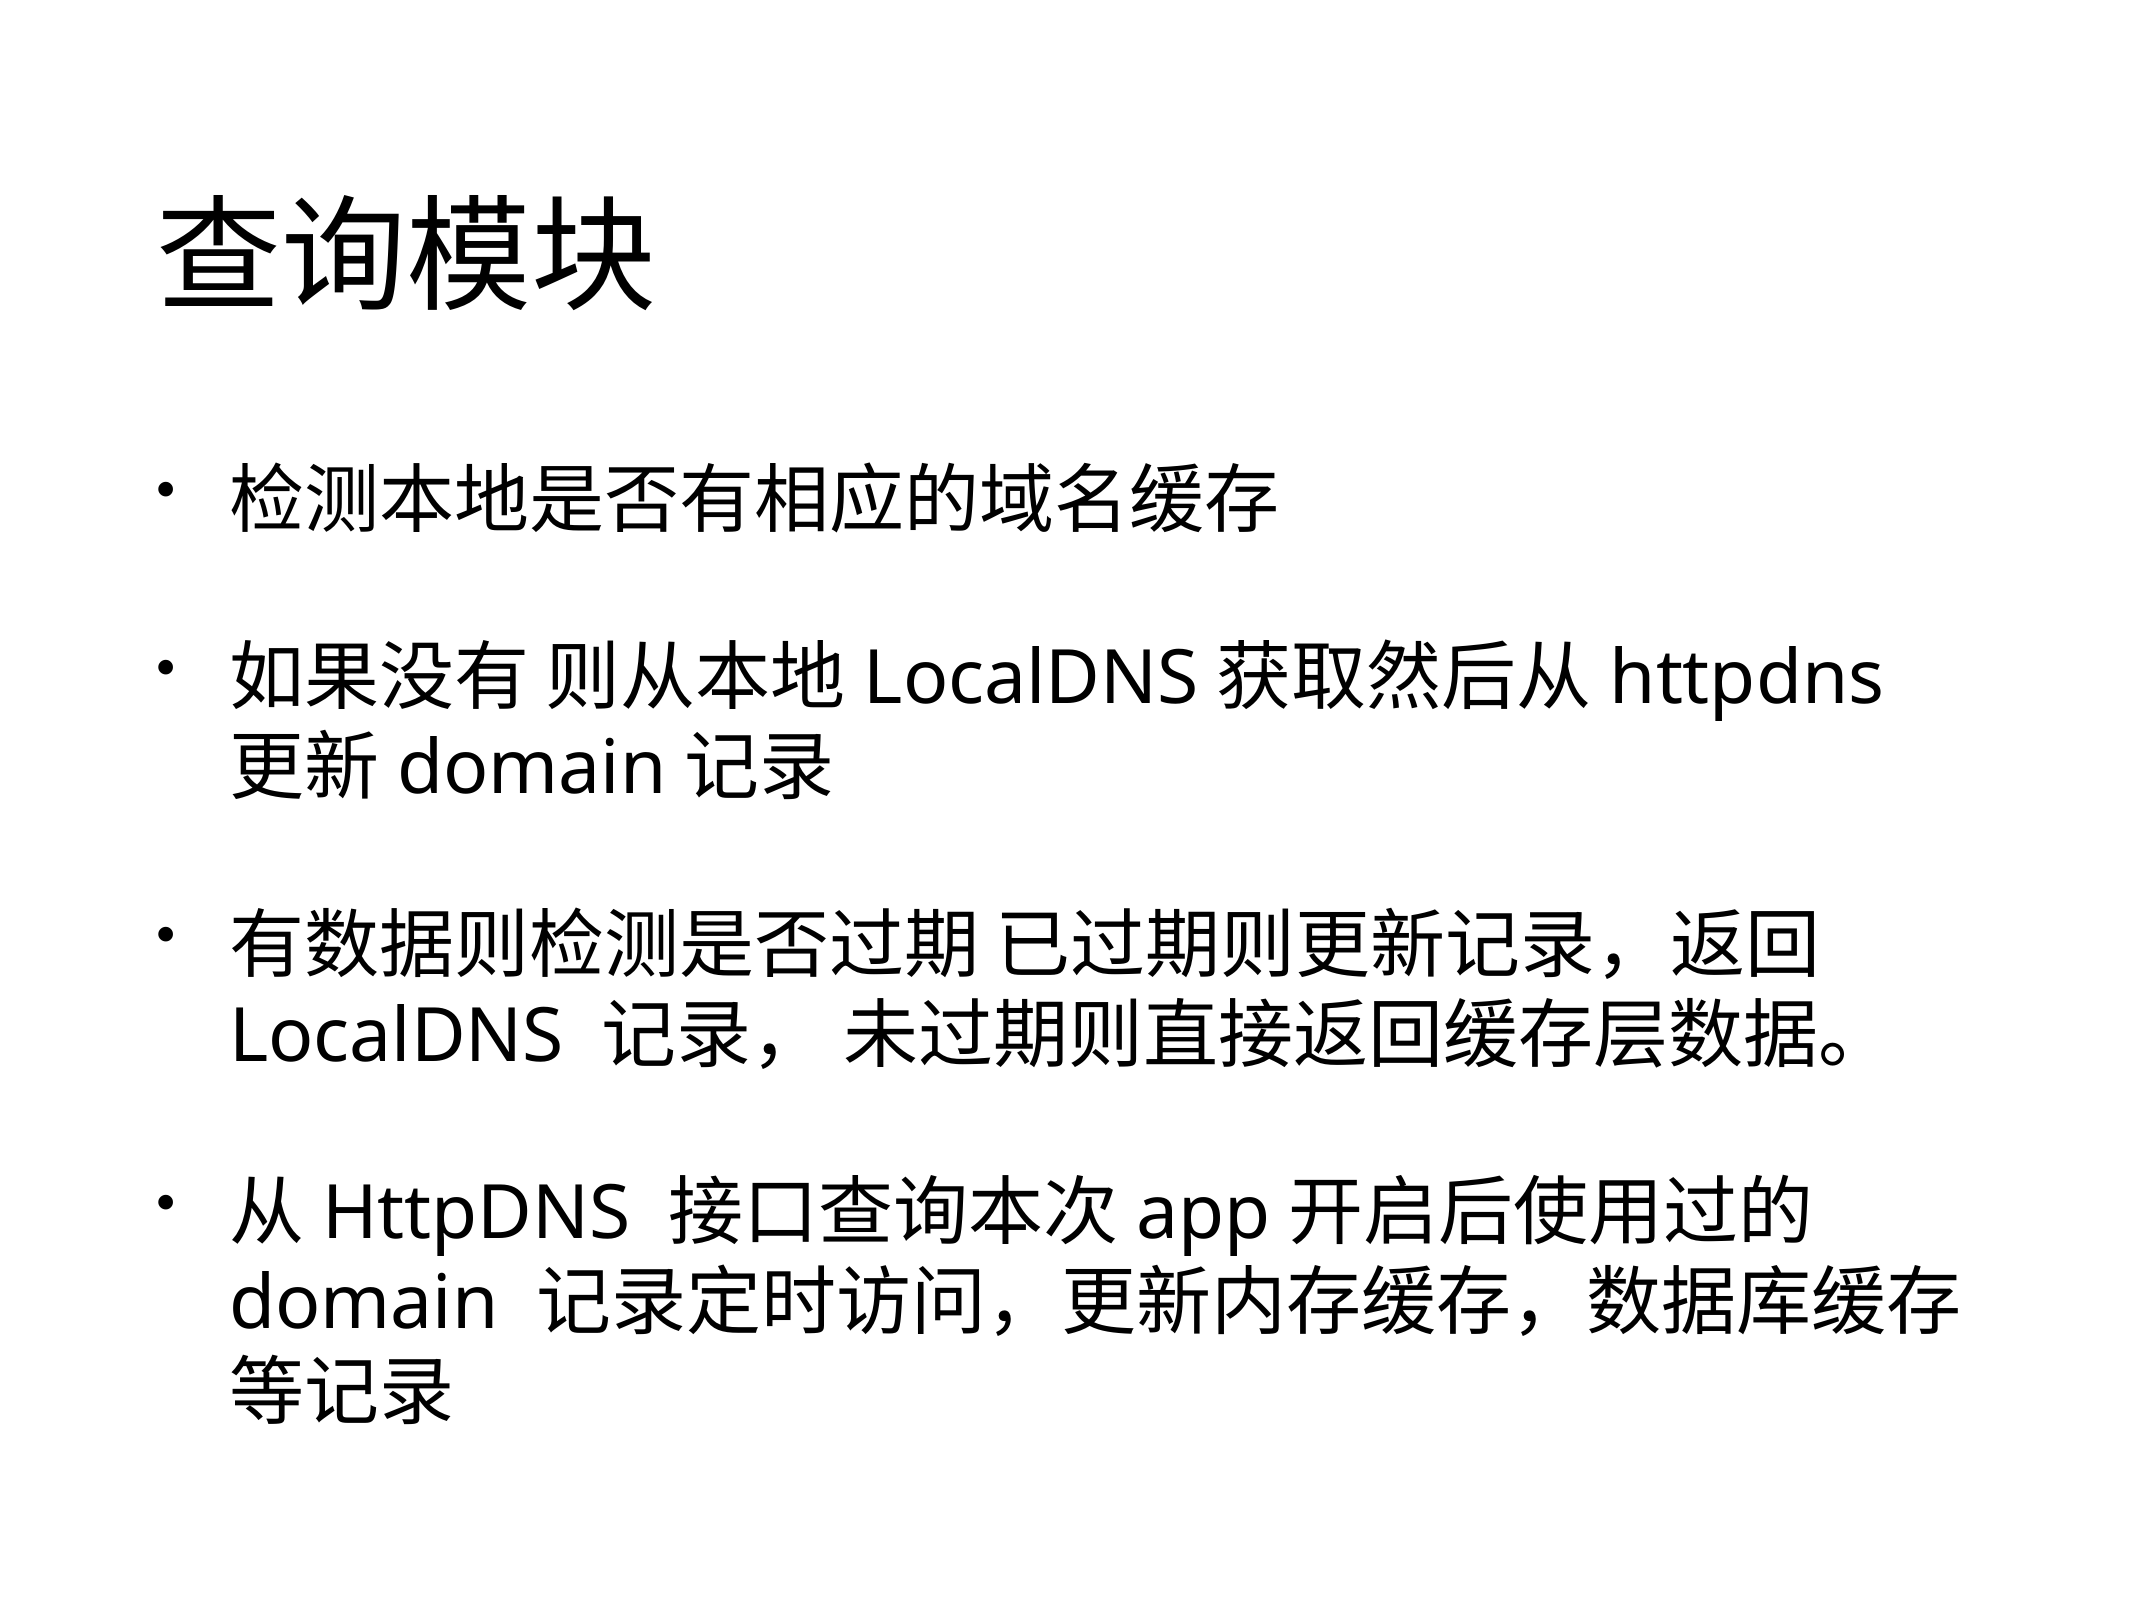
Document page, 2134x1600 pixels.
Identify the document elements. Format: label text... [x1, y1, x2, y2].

list 检测本地是否有相应的域名缓存 如果没有 则从本地LocalDNS获取然后从httpdns更新domain记录 有数据则检测是否过期 已过期则更新记录，返回 LocalDNS 记录， 未过期则直接返回缓存层数据。 从HttpDNS 接口查询本次app开启后使用过的domain 记录定时访问，更新内存缓存，数据库缓存等记录 [155, 426, 1978, 1459]
title 查询模块 [155, 72, 1978, 426]
